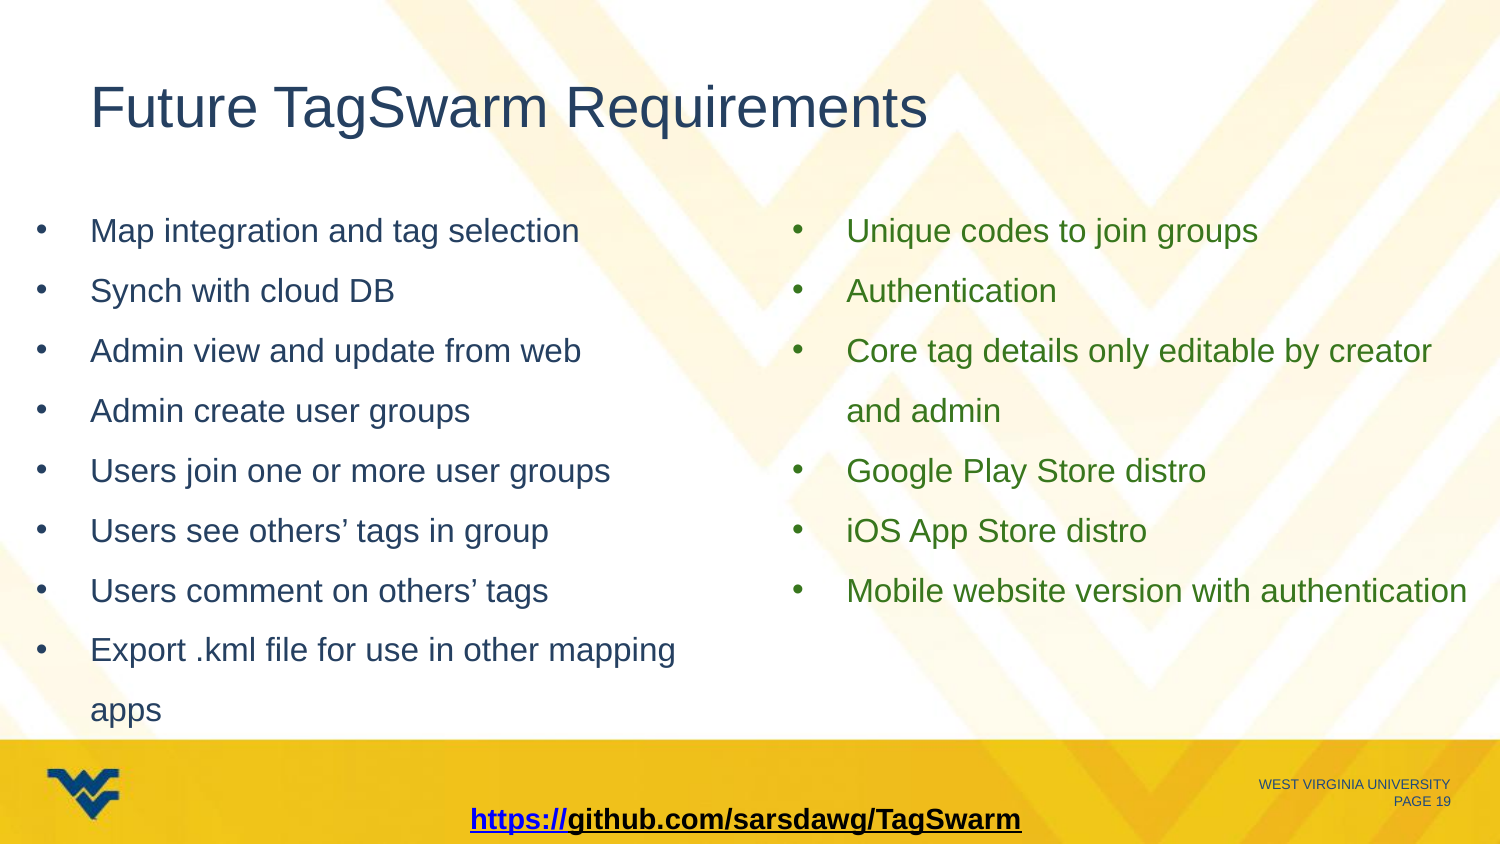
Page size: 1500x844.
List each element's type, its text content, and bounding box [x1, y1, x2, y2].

text_box https://github.com/sarsdawg/TagSwarm [455, 793, 1045, 843]
title Future TagSwarm Requirements [75, 33, 1425, 174]
picture [0, 732, 1500, 844]
list Map integration and tag selection Synch with cloud DB Admin view and update from web Admin create user groups Users join one or more user groups Users see others’ tags in group Users comment on others’ tags Export .kml file for use in other mapping apps [0, 174, 756, 732]
list Unique codes to join groups Authentication Core tag details only editable by creator and admin Google Play Store distro iOS App Store distro Mobile website version with authentication [756, 174, 1500, 732]
picture [0, 0, 1500, 174]
